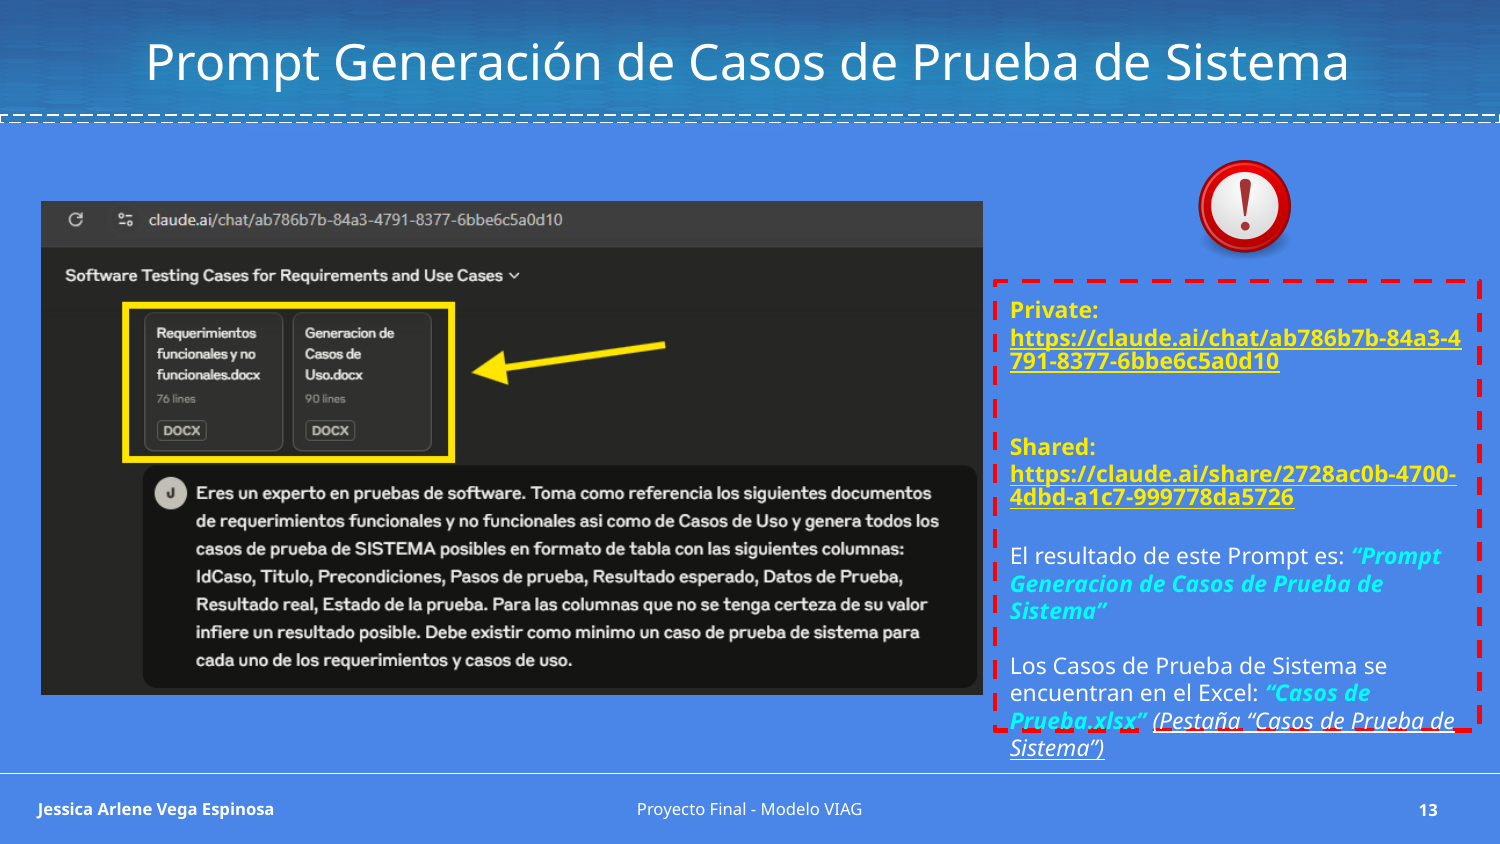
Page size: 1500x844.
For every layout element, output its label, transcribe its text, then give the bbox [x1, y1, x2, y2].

slide_number ‹#› [1403, 779, 1494, 844]
subtitle Proyecto Final - Modelo VIAG [544, 773, 956, 844]
subtitle Jessica Arlene Vega Espinosa [22, 773, 434, 844]
picture [40, 200, 983, 696]
picture [1187, 152, 1299, 264]
text_box Private: https://claude.ai/chat/ab786b7b-84a3-4791-8377-6bbe6c5a0d10 Shared: https://claude.ai/share/2728ac0b-4700-4dbd-a1c7-999778da5726 El resultado de este Prompt es: “Prompt Generacion de Casos de Prueba de Sistema” Los Casos de Prueba de Sistema se encuentran en el Excel: “Casos de Prueba.xlsx” (Pestaña “Casos de Prueba de Sistema”) [994, 281, 1480, 731]
picture [0, 0, 1500, 123]
